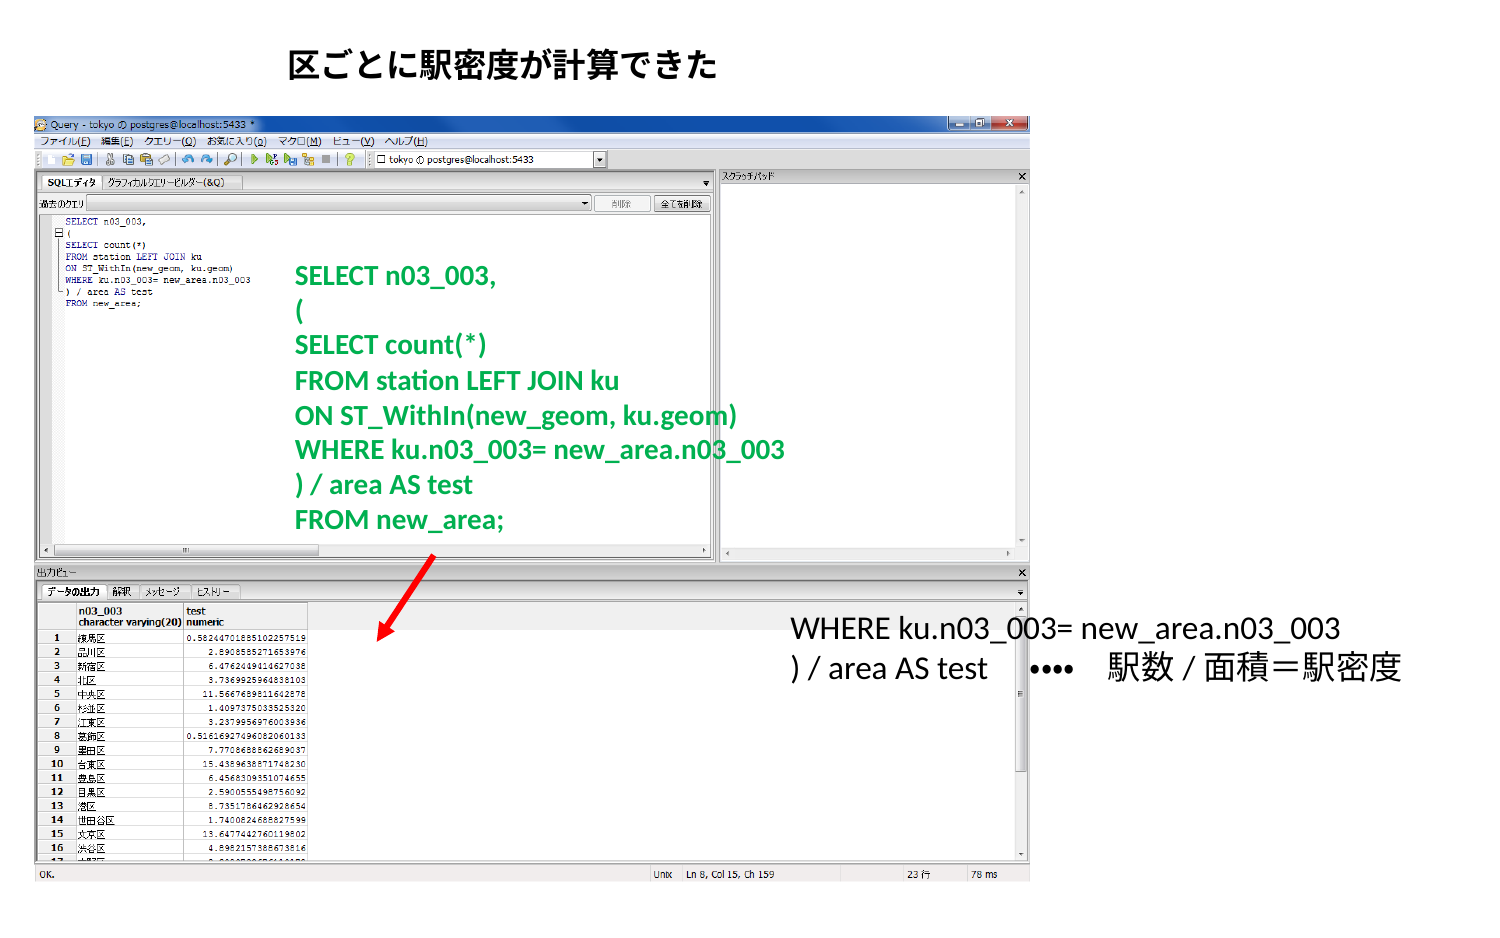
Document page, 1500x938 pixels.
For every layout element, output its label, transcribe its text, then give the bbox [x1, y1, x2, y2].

picture [34, 116, 1030, 882]
text_box WHERE ku.n03_003= new_area.n03_003 ) / area AS test ・・・・ 駅数/面積＝駅密度 [1030, 598, 1500, 694]
text_box 区ごとに駅密度が計算できた [272, 36, 734, 92]
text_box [376, 555, 434, 642]
